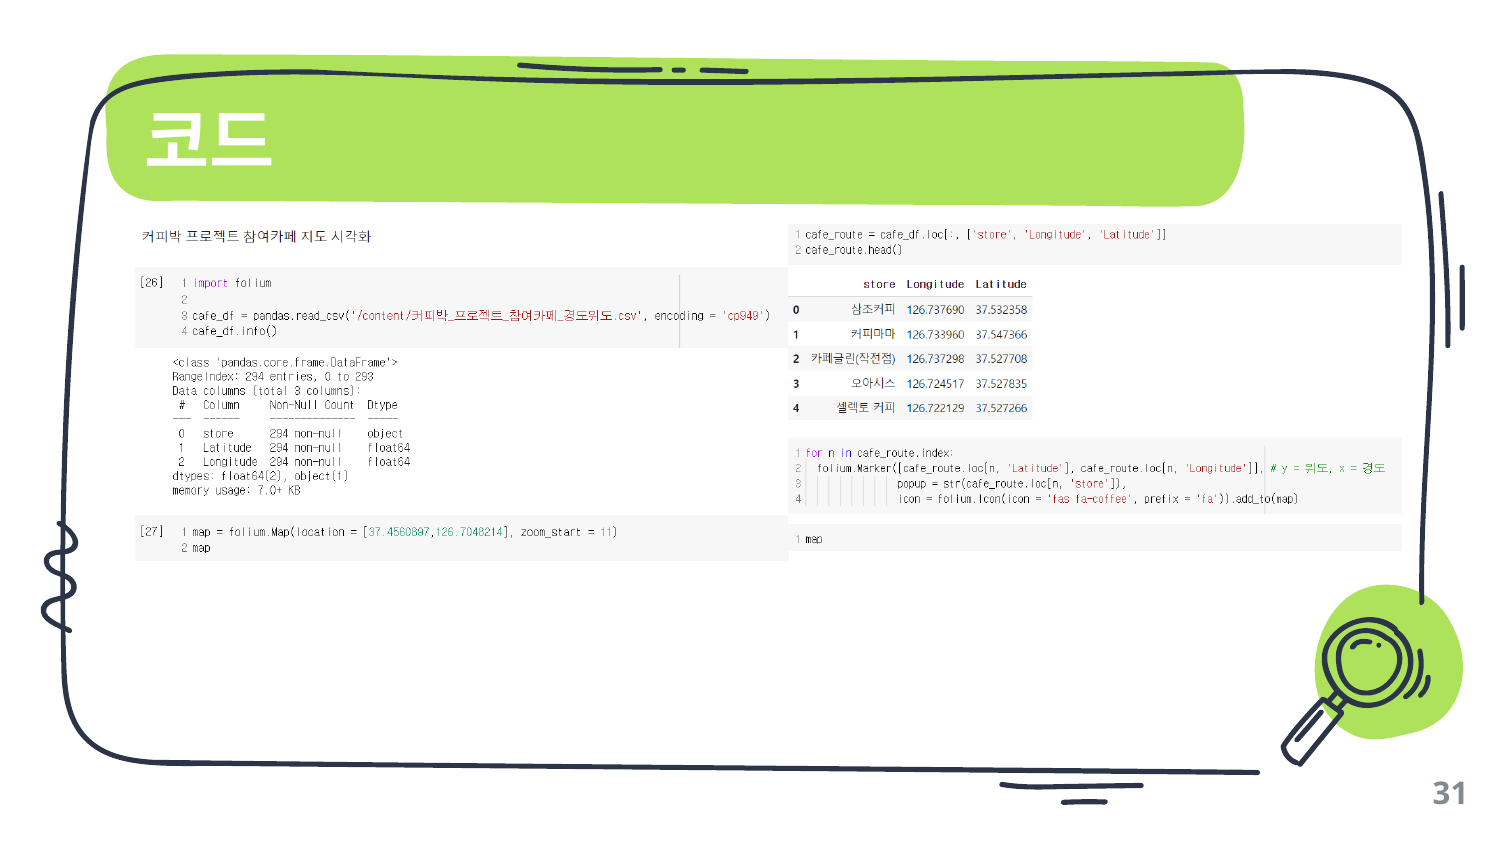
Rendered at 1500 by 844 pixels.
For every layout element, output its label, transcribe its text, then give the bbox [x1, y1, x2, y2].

picture [132, 224, 1402, 562]
title 코드 [144, 112, 1200, 178]
text_box [1280, 617, 1414, 767]
text_box [1418, 674, 1431, 698]
slide_number 31 [1378, 769, 1469, 820]
text_box [1403, 648, 1424, 700]
